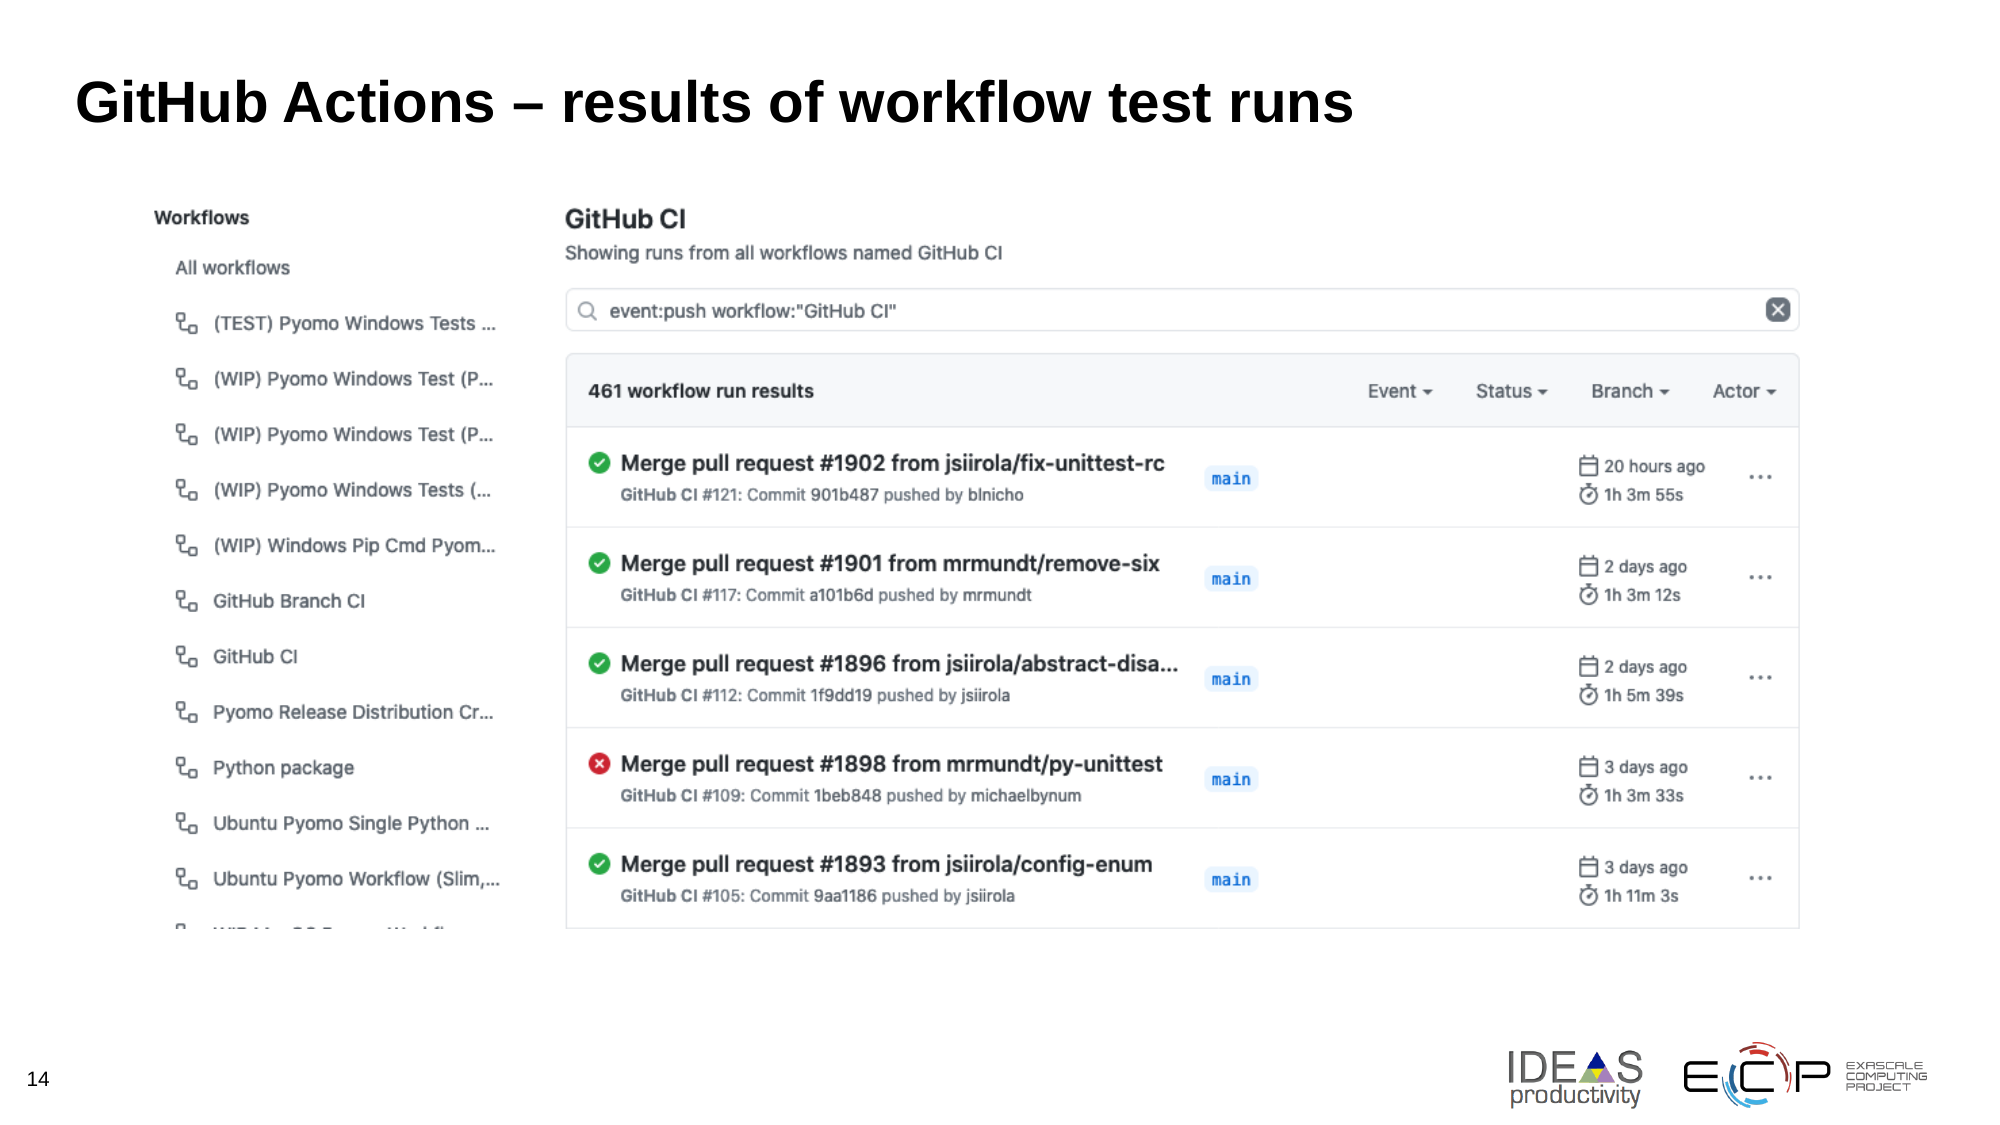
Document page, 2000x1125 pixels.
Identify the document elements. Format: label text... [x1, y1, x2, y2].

title GitHub Actions – results of workflow test runs [59, 67, 1926, 218]
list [145, 196, 1823, 929]
picture [1508, 1050, 1643, 1109]
picture [1684, 1042, 1927, 1108]
